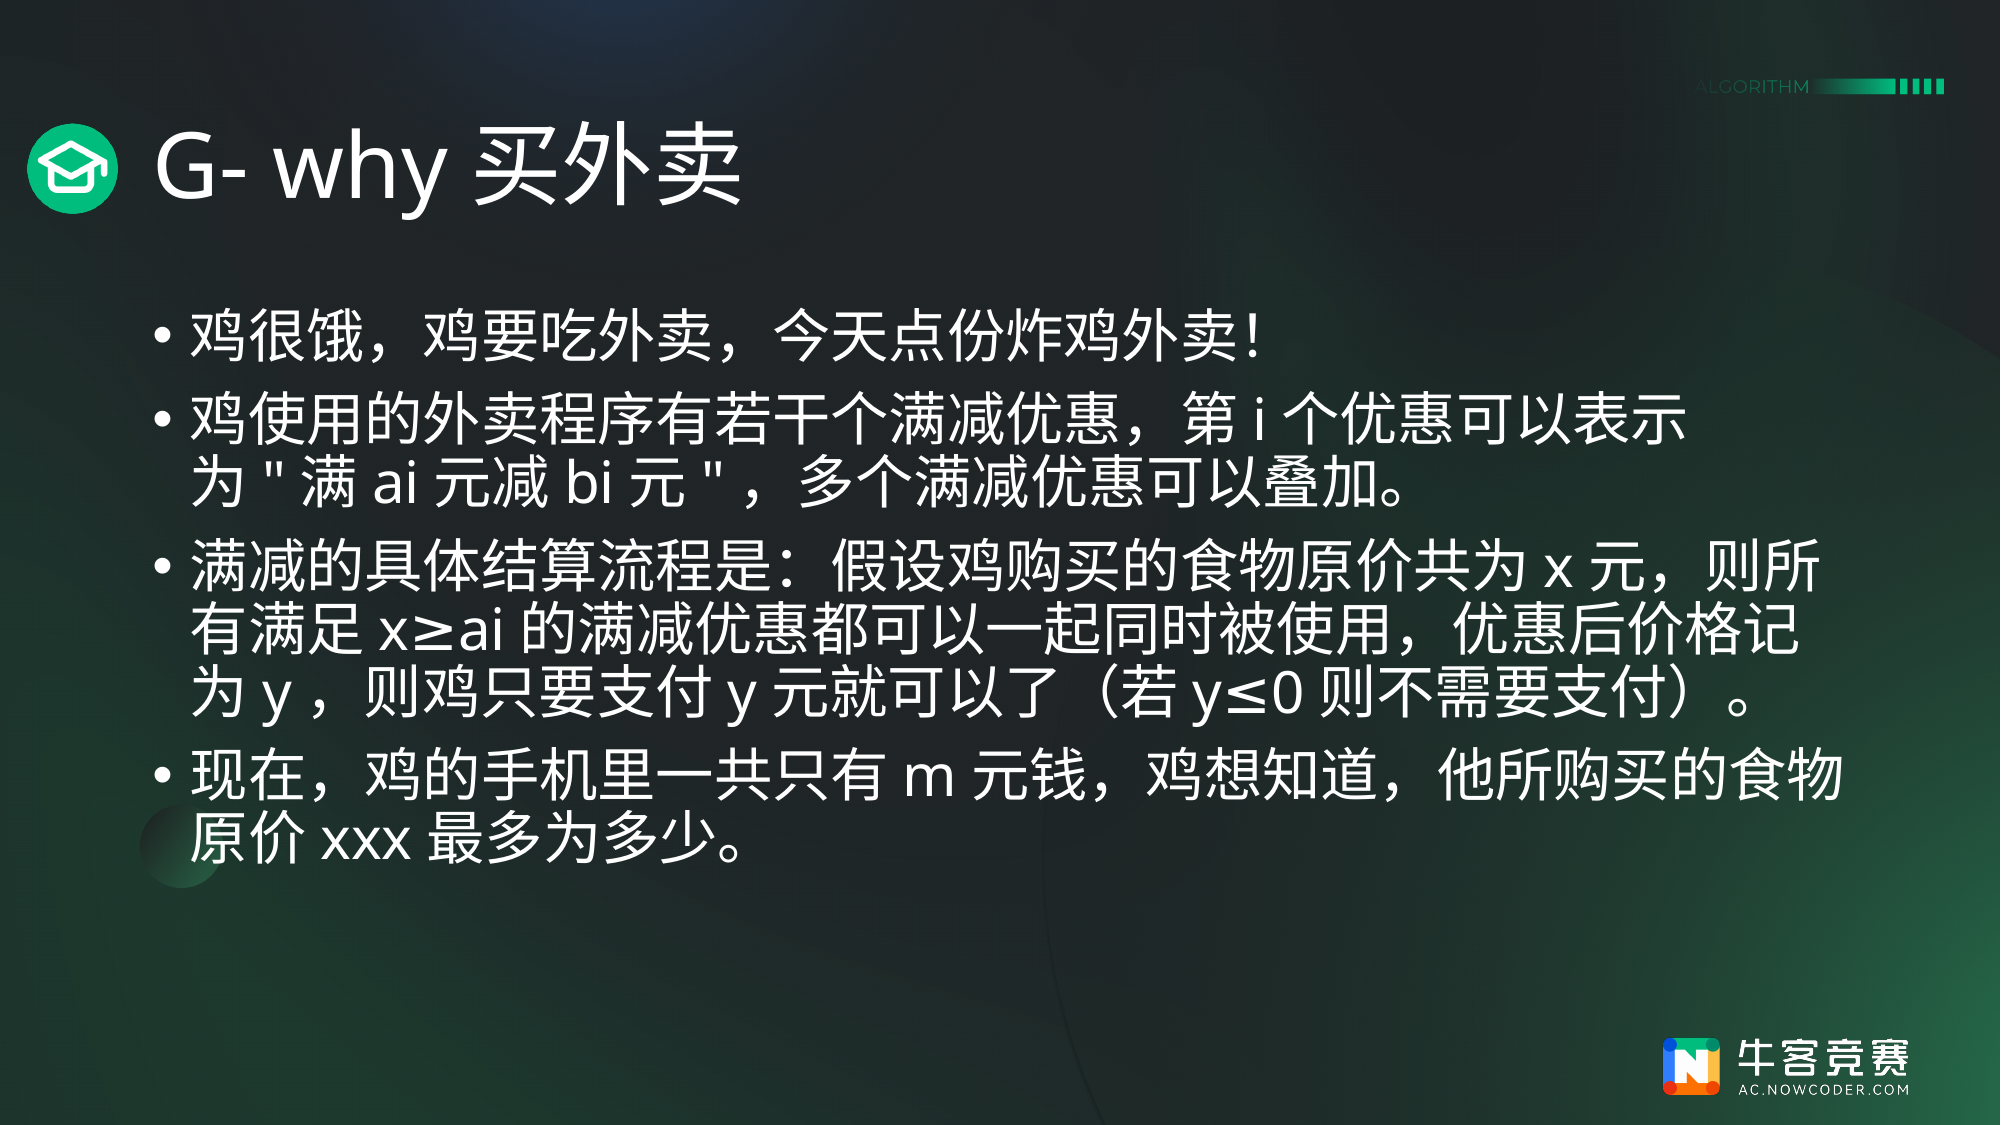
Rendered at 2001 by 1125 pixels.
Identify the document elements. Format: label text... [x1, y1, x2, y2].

picture [0, 0, 2000, 1125]
title G- why买外卖 [137, 59, 1863, 278]
list 鸡很饿，鸡要吃外卖，今天点份炸鸡外卖！ 鸡使用的外卖程序有若干个满减优惠，第i个优惠可以表示为"满ai元减bi​元"，多个满减优惠可以叠加。 满减的具体结算流程是：假设鸡购买的食物原价共为x元，则所有满足x≥ai​的满减优惠都可以一起同时被使用，优惠后价格记为y，则鸡只要支付y元就可以了（若y≤0则不需要支付）。 现在，鸡的手机里一共只有m元钱，鸡想知道，他所购买的食物原价xxx最多为多少。 [137, 299, 1863, 1014]
